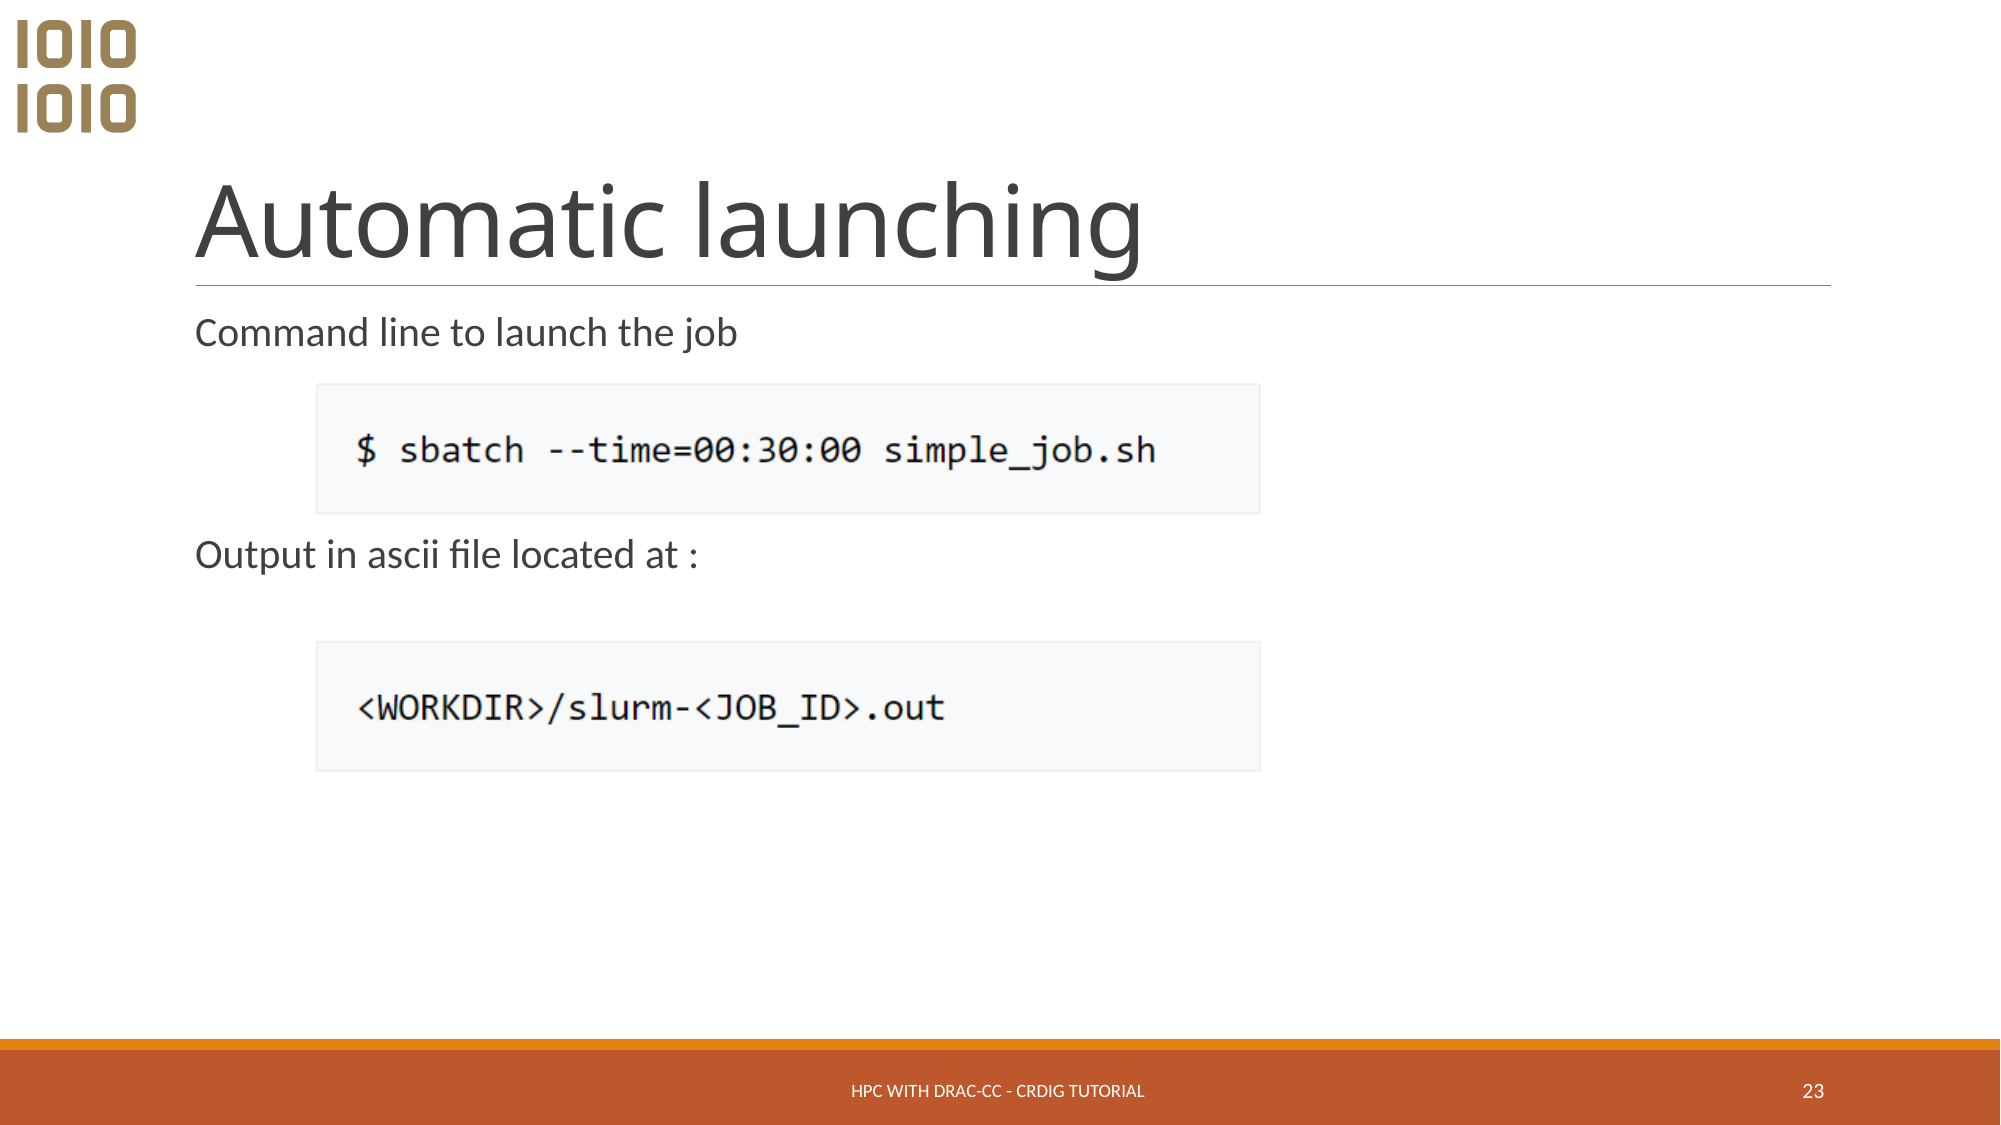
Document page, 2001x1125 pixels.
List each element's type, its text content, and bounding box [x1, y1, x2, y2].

text_box [0, 0, 154, 154]
slide_number 23 [1624, 1059, 1840, 1120]
picture [306, 368, 1279, 528]
title Automatic launching [180, 47, 1830, 285]
picture [306, 632, 1275, 784]
footer HPC with DRAC-CC - CRDIG Tutorial [604, 1059, 1396, 1120]
list Command line to launch the job Output in ascii file located at : [180, 302, 1830, 963]
